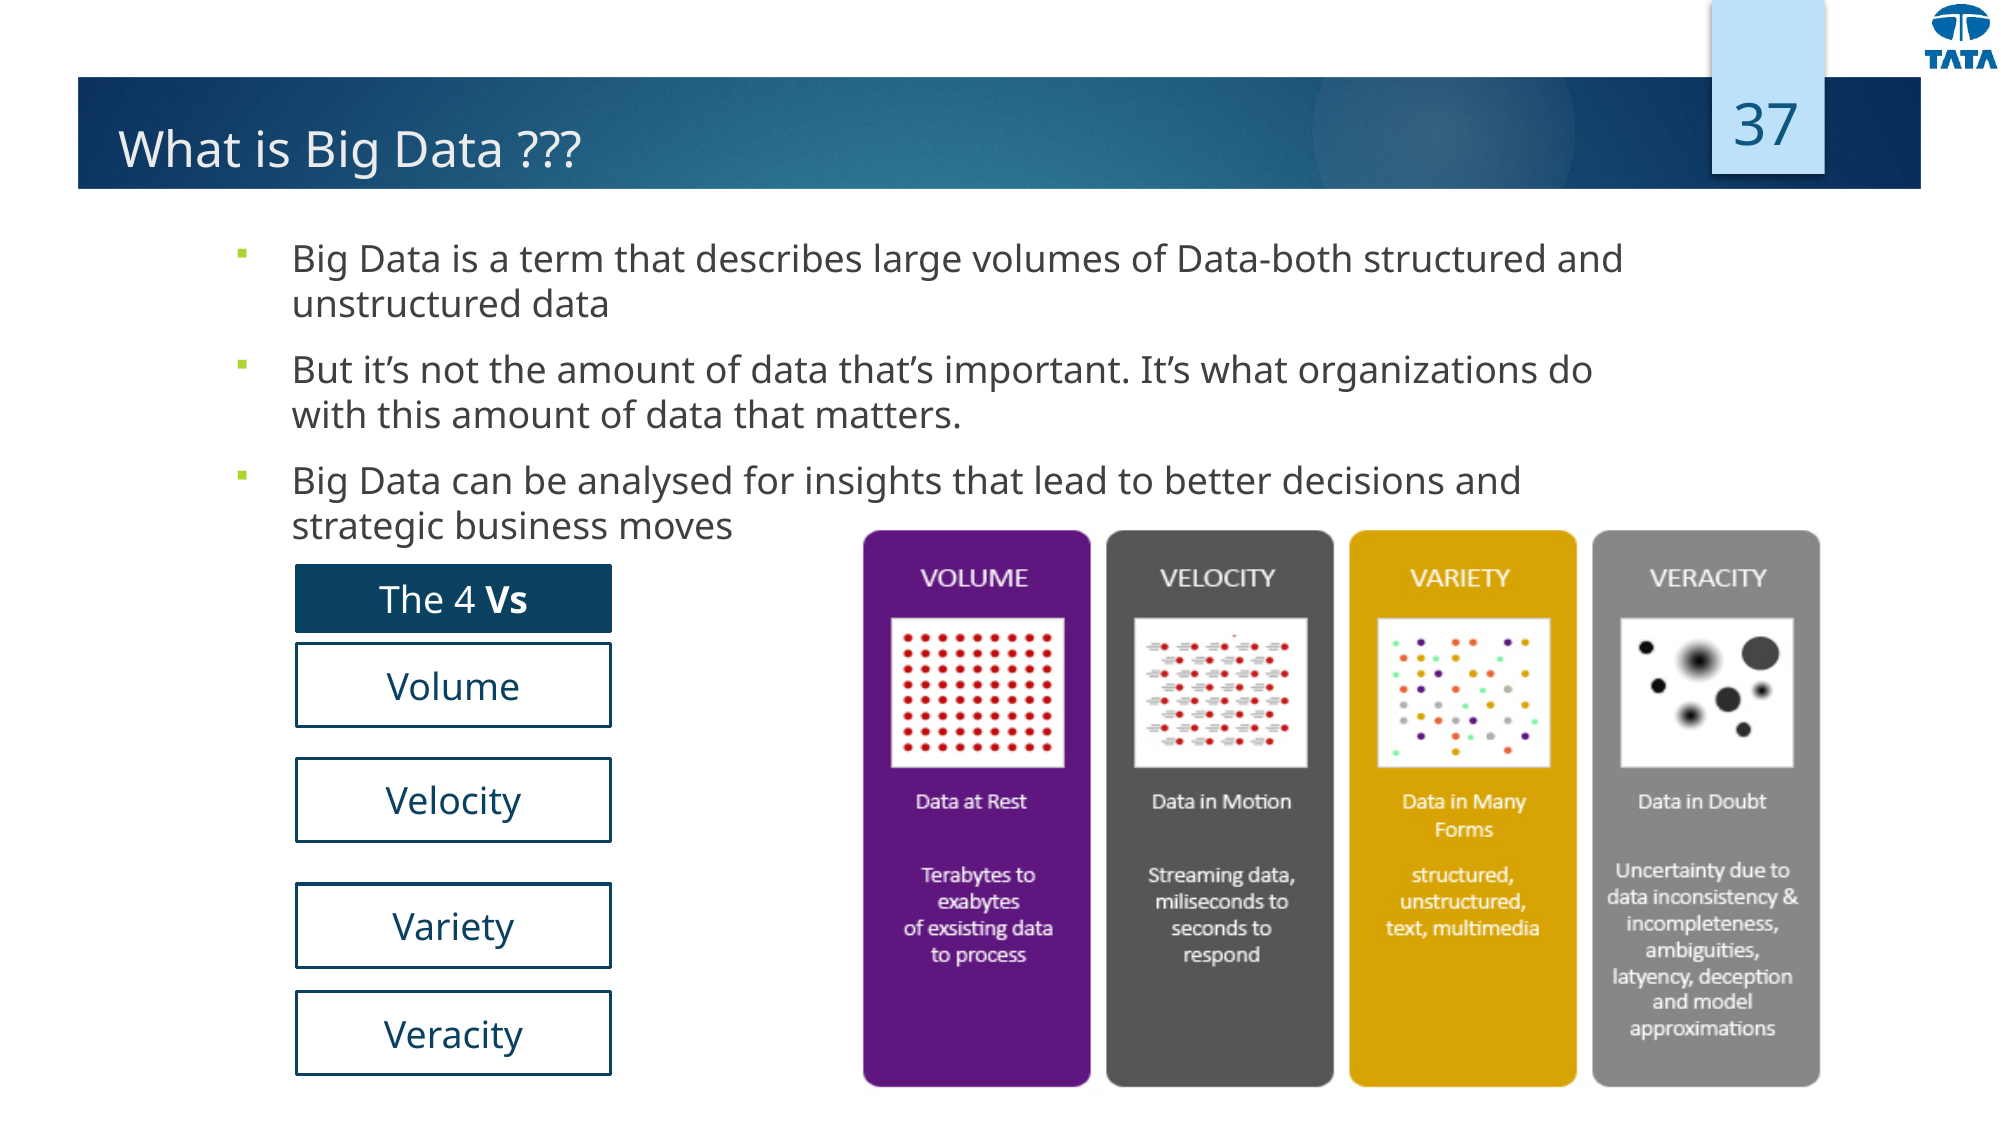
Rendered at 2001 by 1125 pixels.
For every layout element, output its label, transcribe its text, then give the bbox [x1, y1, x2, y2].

text_box Veracity [295, 990, 612, 1076]
slide_number 37 [1698, 48, 1836, 175]
list [86, 199, 1910, 296]
text_box Velocity [295, 757, 612, 843]
text_box Variety [295, 882, 612, 969]
text_box The 4 Vs [295, 564, 612, 633]
title What is Big Data ??? [103, 88, 1709, 199]
picture [848, 517, 1836, 1106]
list Big Data is a term that describes large volumes of Data-both structured and unstructured data But it’s not the amount of data that’s important. It’s what organizations do with this amount of data that matters. Big Data can be analysed for insights that lead to better decisions and strategic business moves [220, 296, 1658, 789]
text_box Volume [295, 642, 612, 728]
picture [1921, 0, 2000, 74]
